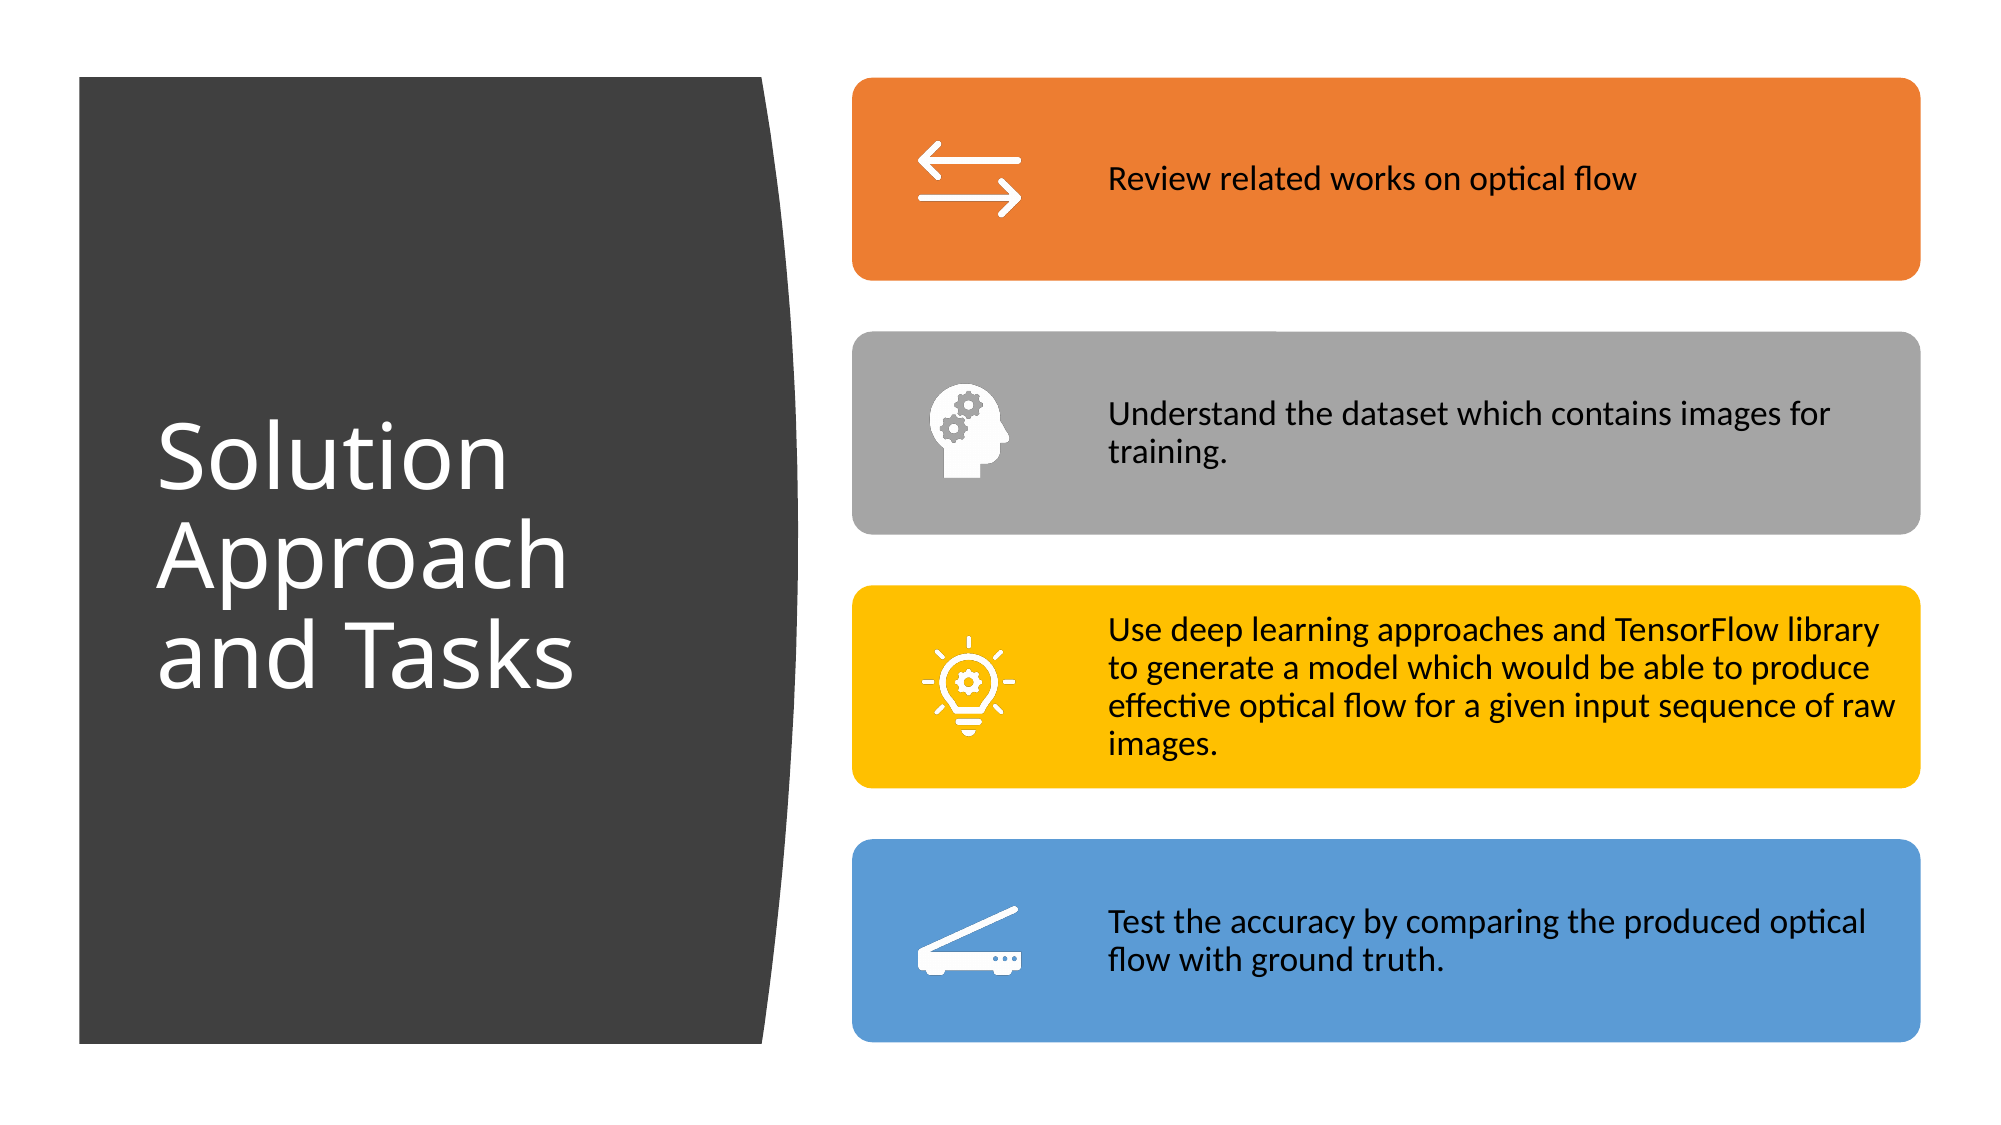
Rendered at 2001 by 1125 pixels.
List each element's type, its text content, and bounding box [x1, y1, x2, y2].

title Solution Approach and Tasks [141, 166, 702, 953]
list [852, 77, 1921, 1043]
text_box [78, 76, 800, 1045]
